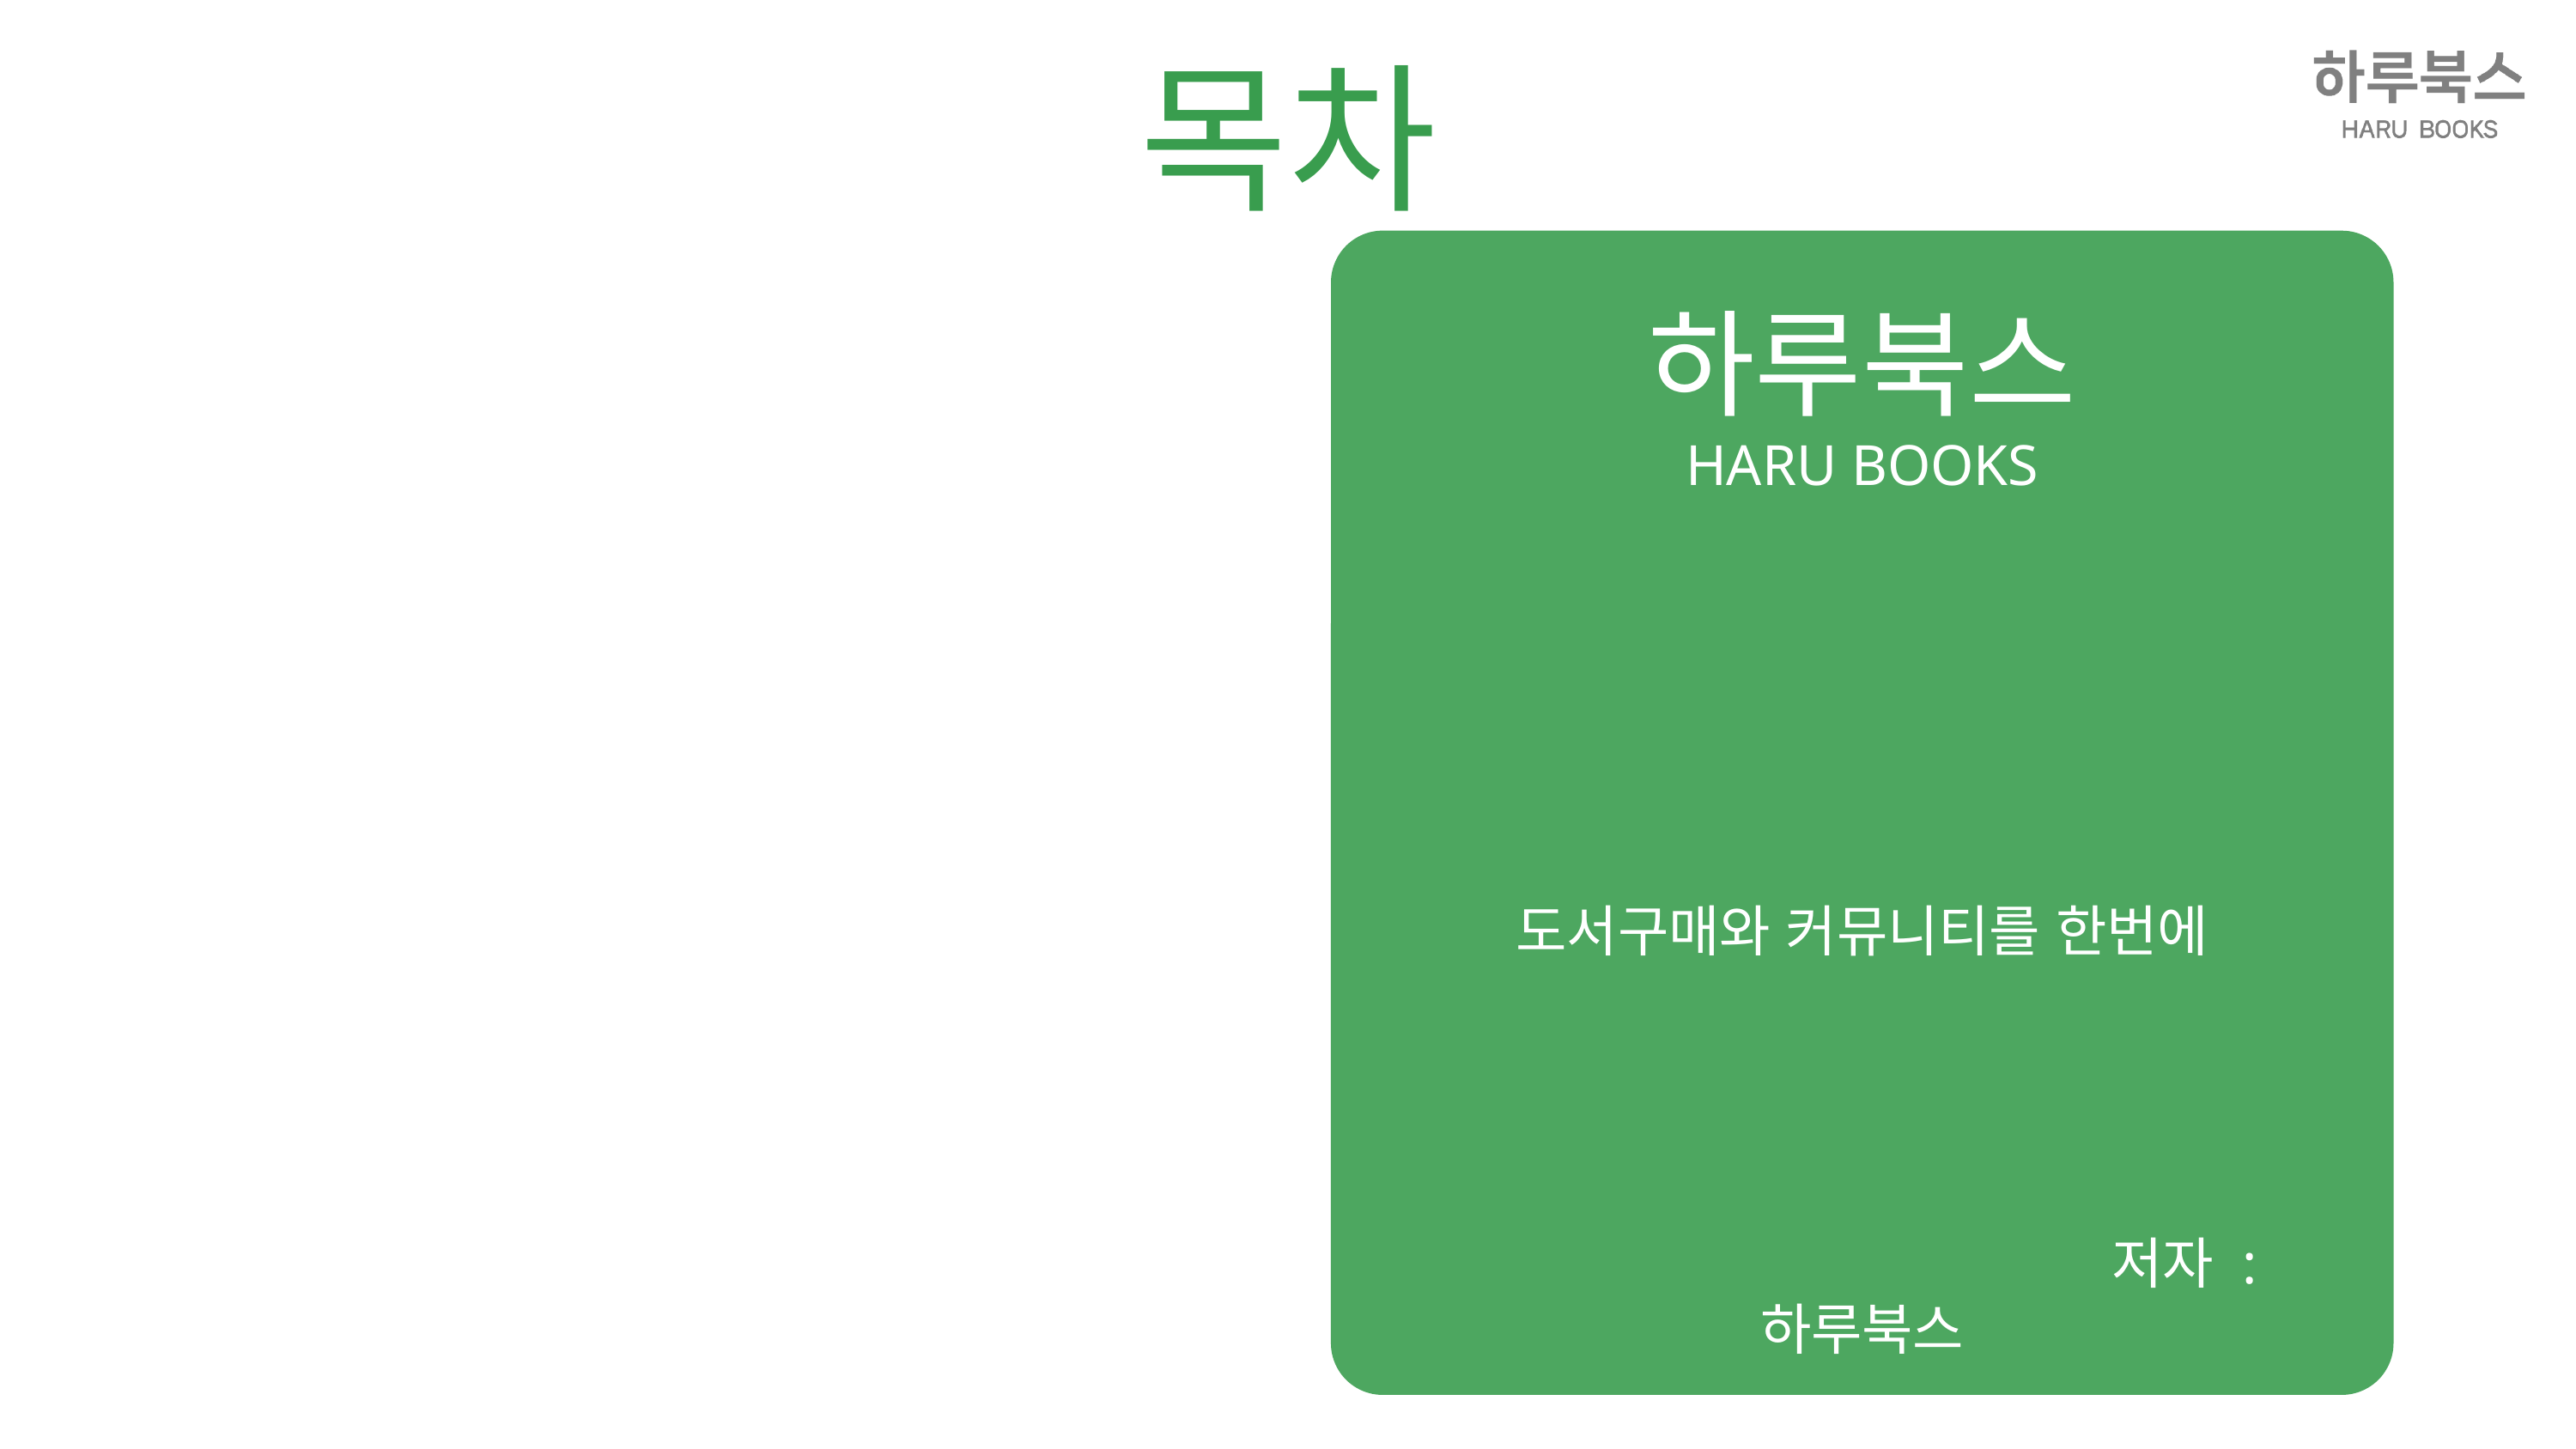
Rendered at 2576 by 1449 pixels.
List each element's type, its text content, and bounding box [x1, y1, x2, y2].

text_box 목차 [823, 37, 1753, 231]
text_box 하루북스 HARU BOOKS 도서구매와 커뮤니티를 한번에 저자 : 하루북스 [1329, 229, 2396, 1397]
picture [2221, 37, 2576, 142]
